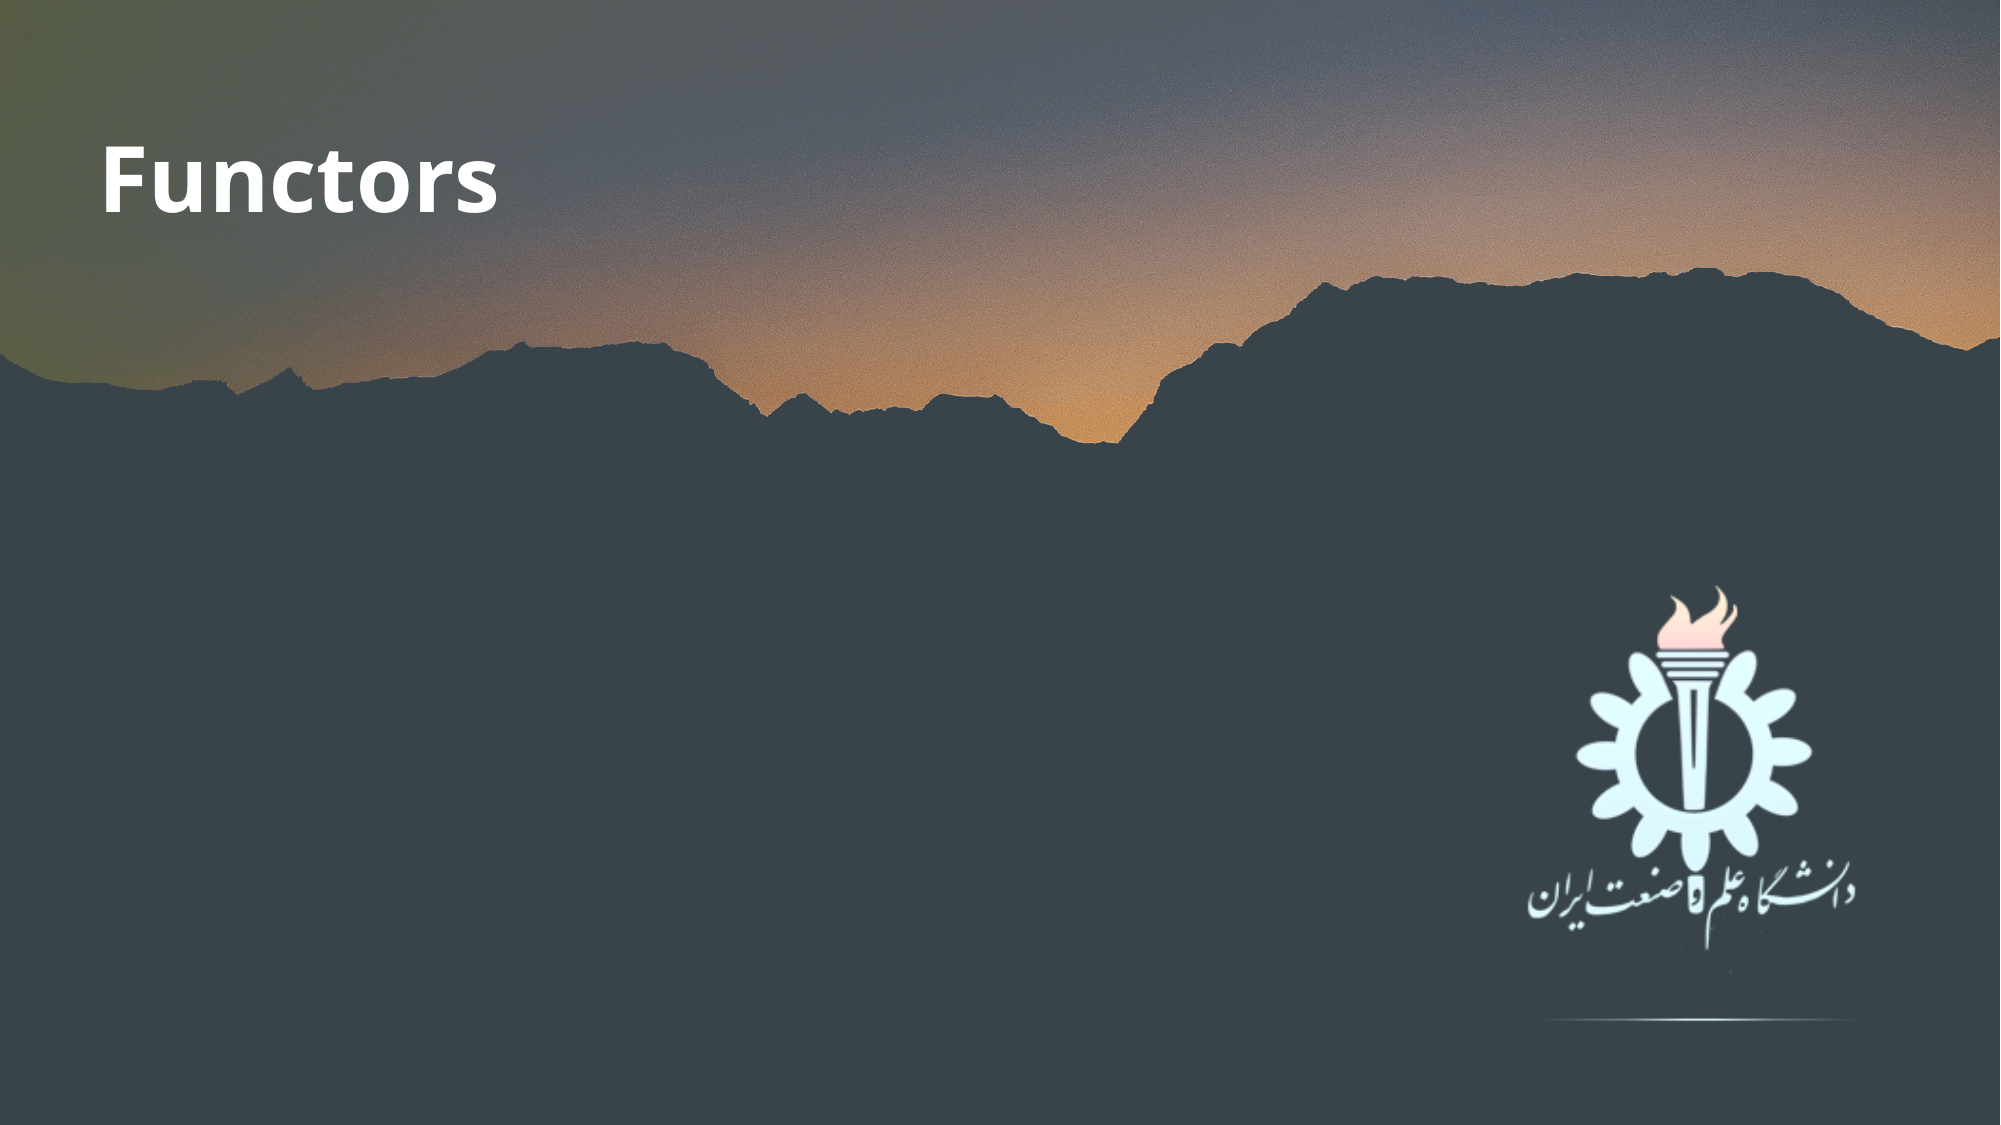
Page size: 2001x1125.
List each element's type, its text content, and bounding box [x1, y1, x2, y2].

title Functors [83, 86, 1606, 279]
picture [0, 0, 2000, 1125]
